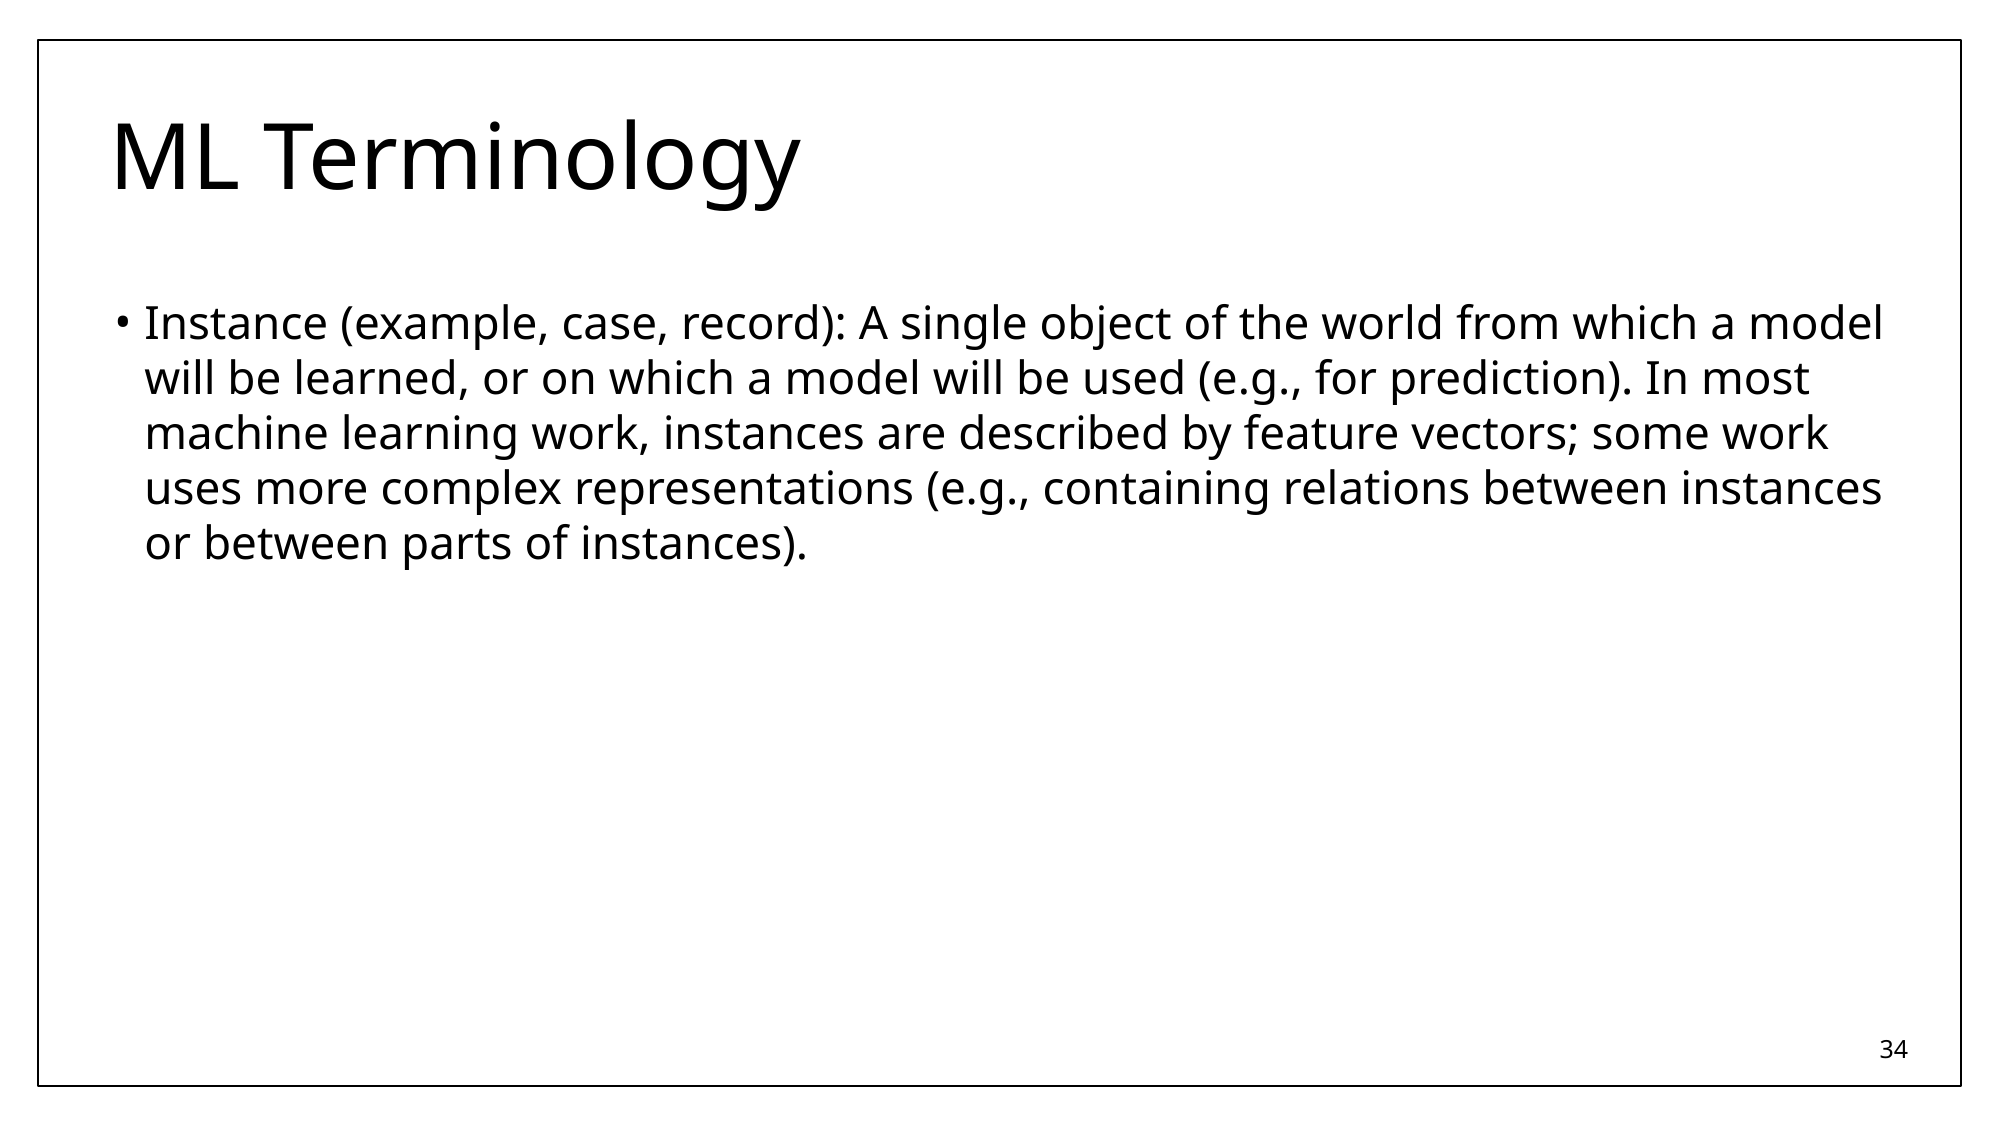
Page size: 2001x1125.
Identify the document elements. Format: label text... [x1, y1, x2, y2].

slide_number 34 [1643, 1020, 1924, 1081]
list Instance (example, case, record): A single object of the world from which a model will be learned, or on which a model will be used (e.g., for prediction). In most machine learning work, instances are described by feature vectors; some work uses more complex representations (e.g., containing relations between instances or between parts of instances). [91, 286, 1924, 997]
title ML Terminology [91, 48, 1924, 271]
